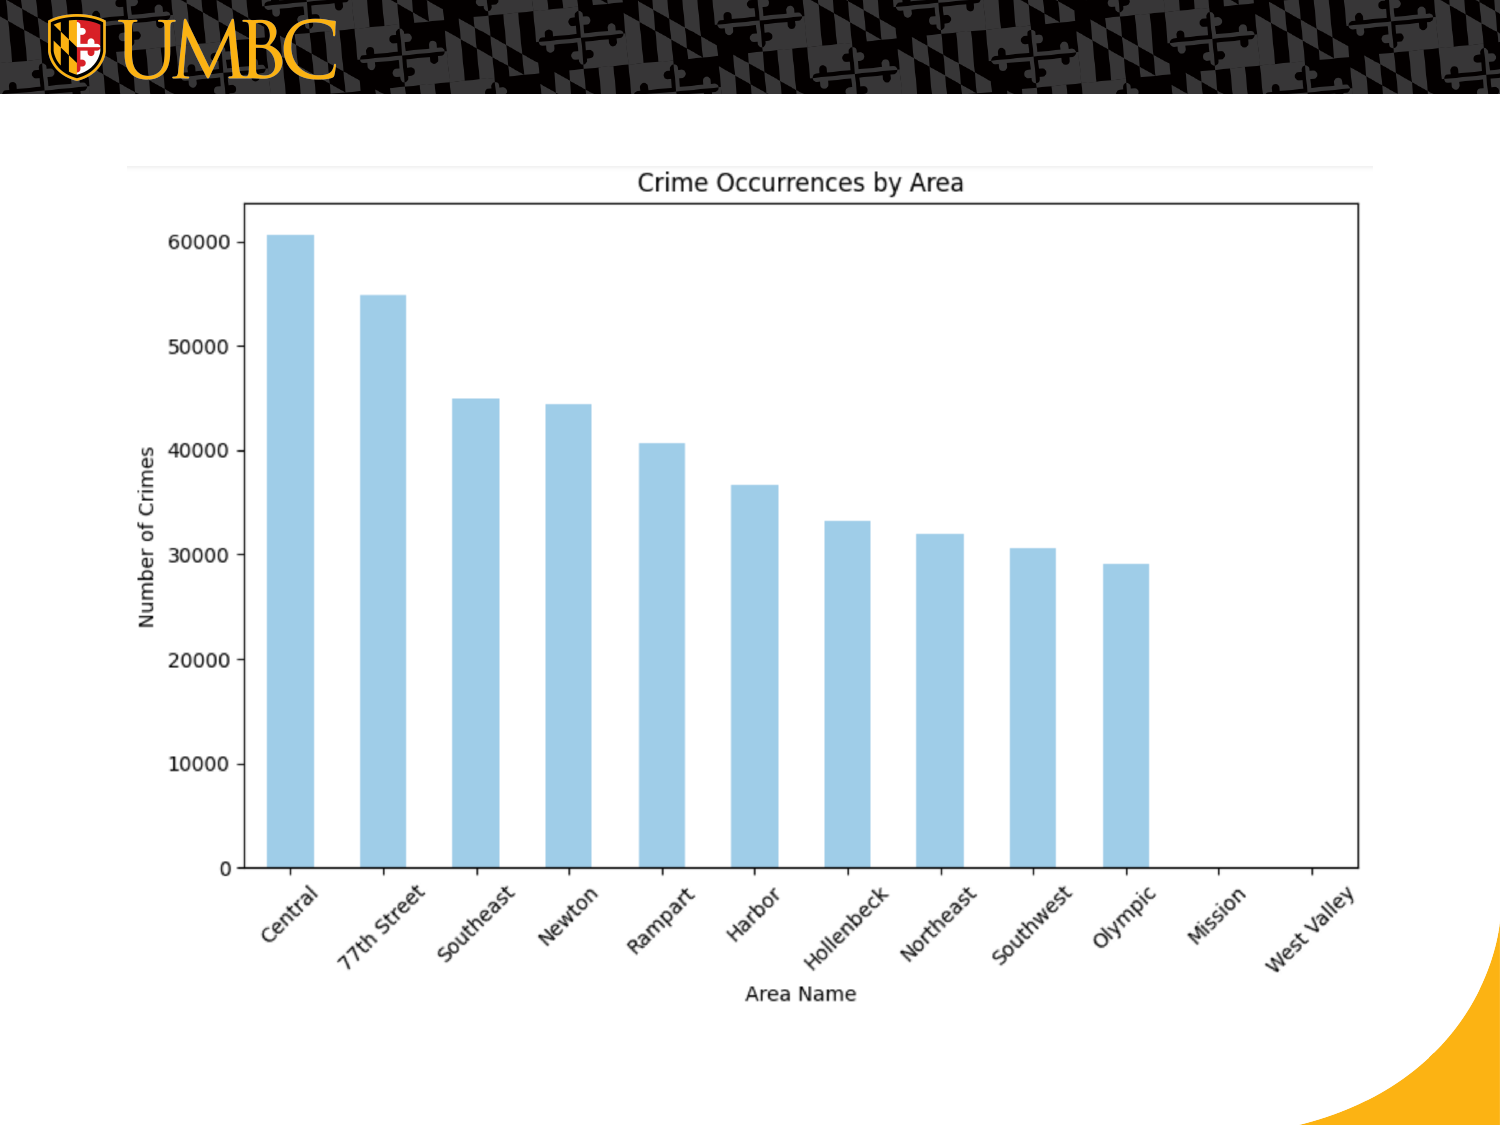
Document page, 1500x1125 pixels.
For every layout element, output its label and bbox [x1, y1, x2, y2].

picture [0, 0, 1500, 94]
title [75, 98, 1425, 287]
picture [1299, 921, 1500, 1125]
list [126, 165, 1373, 1015]
